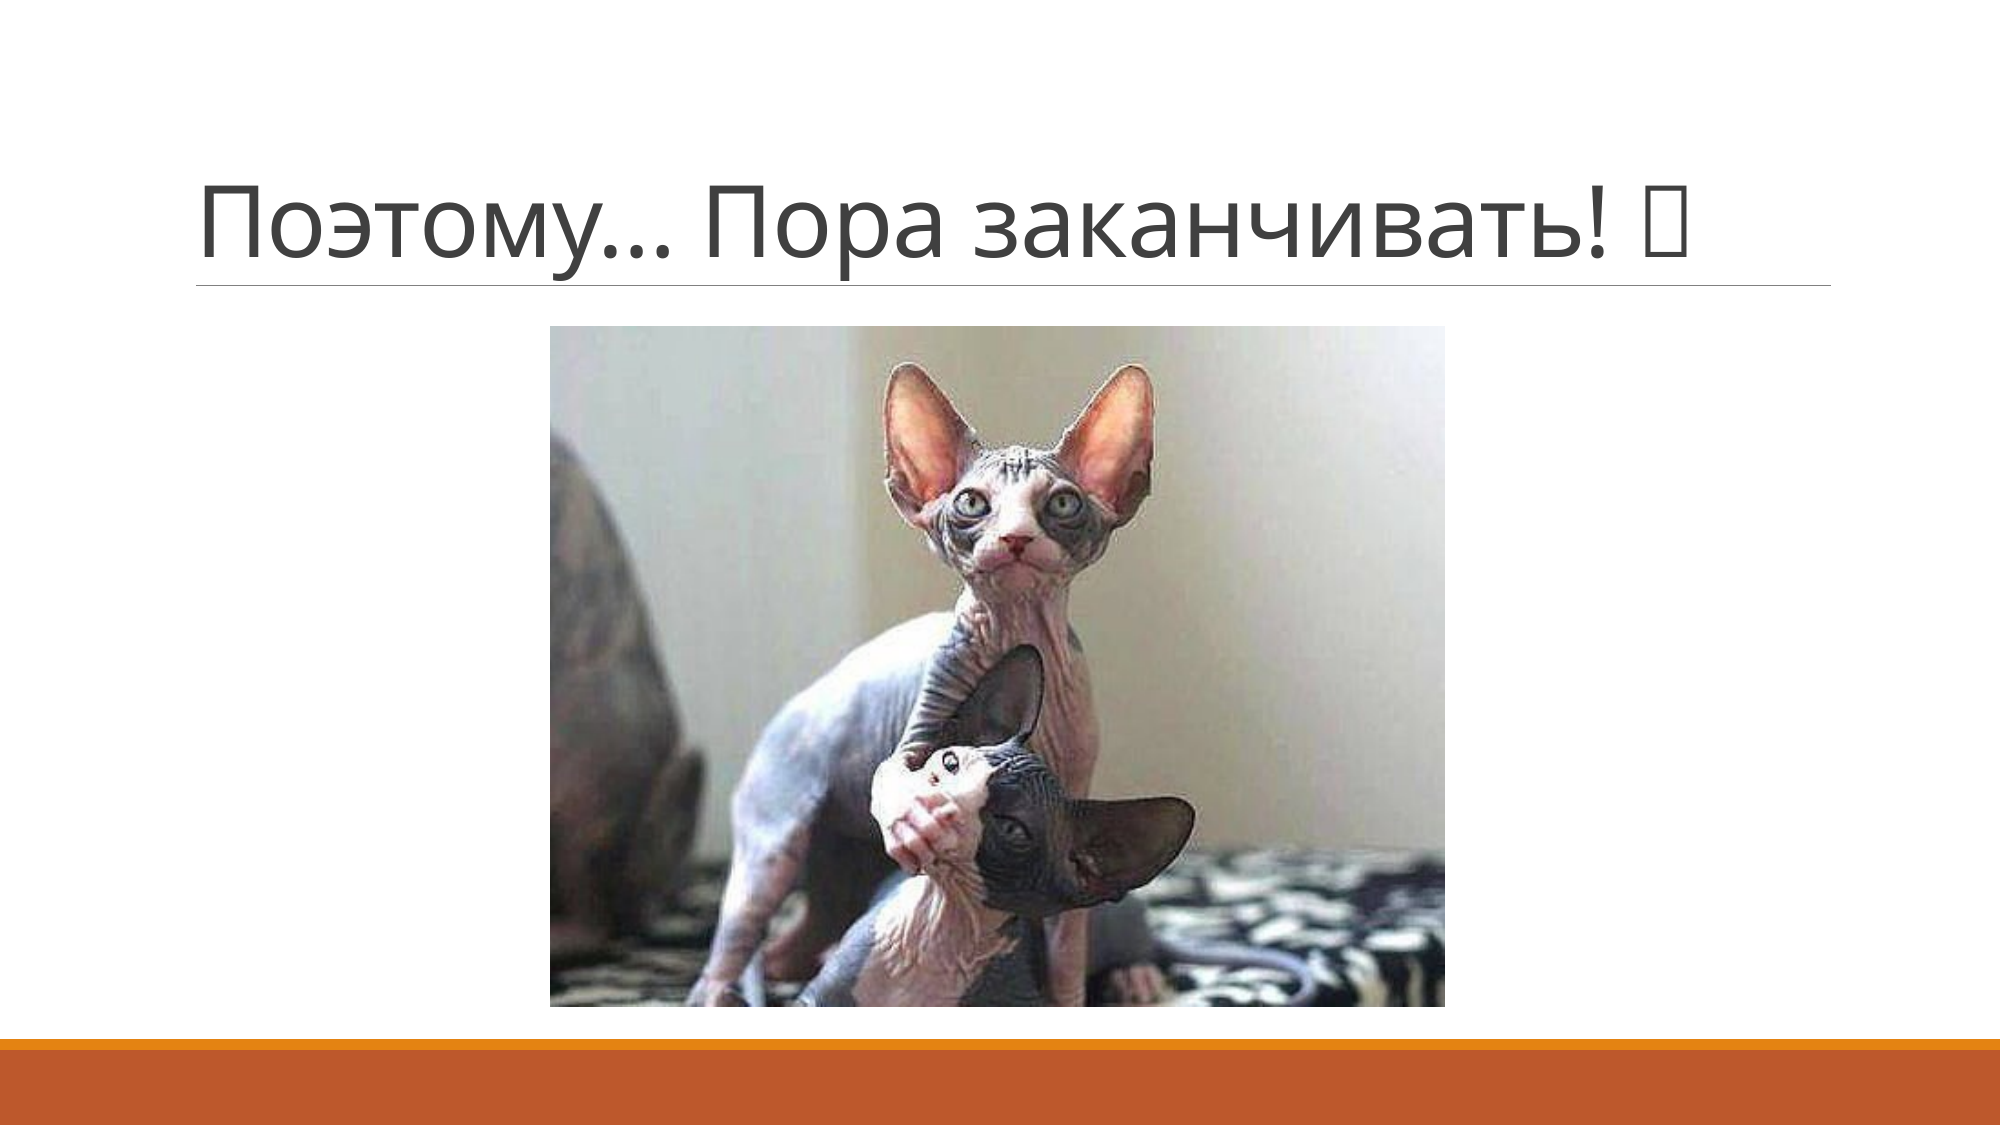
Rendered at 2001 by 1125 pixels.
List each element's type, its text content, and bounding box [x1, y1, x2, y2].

title Поэтому… Пора заканчивать!  [180, 47, 1830, 285]
picture [550, 325, 1446, 1007]
